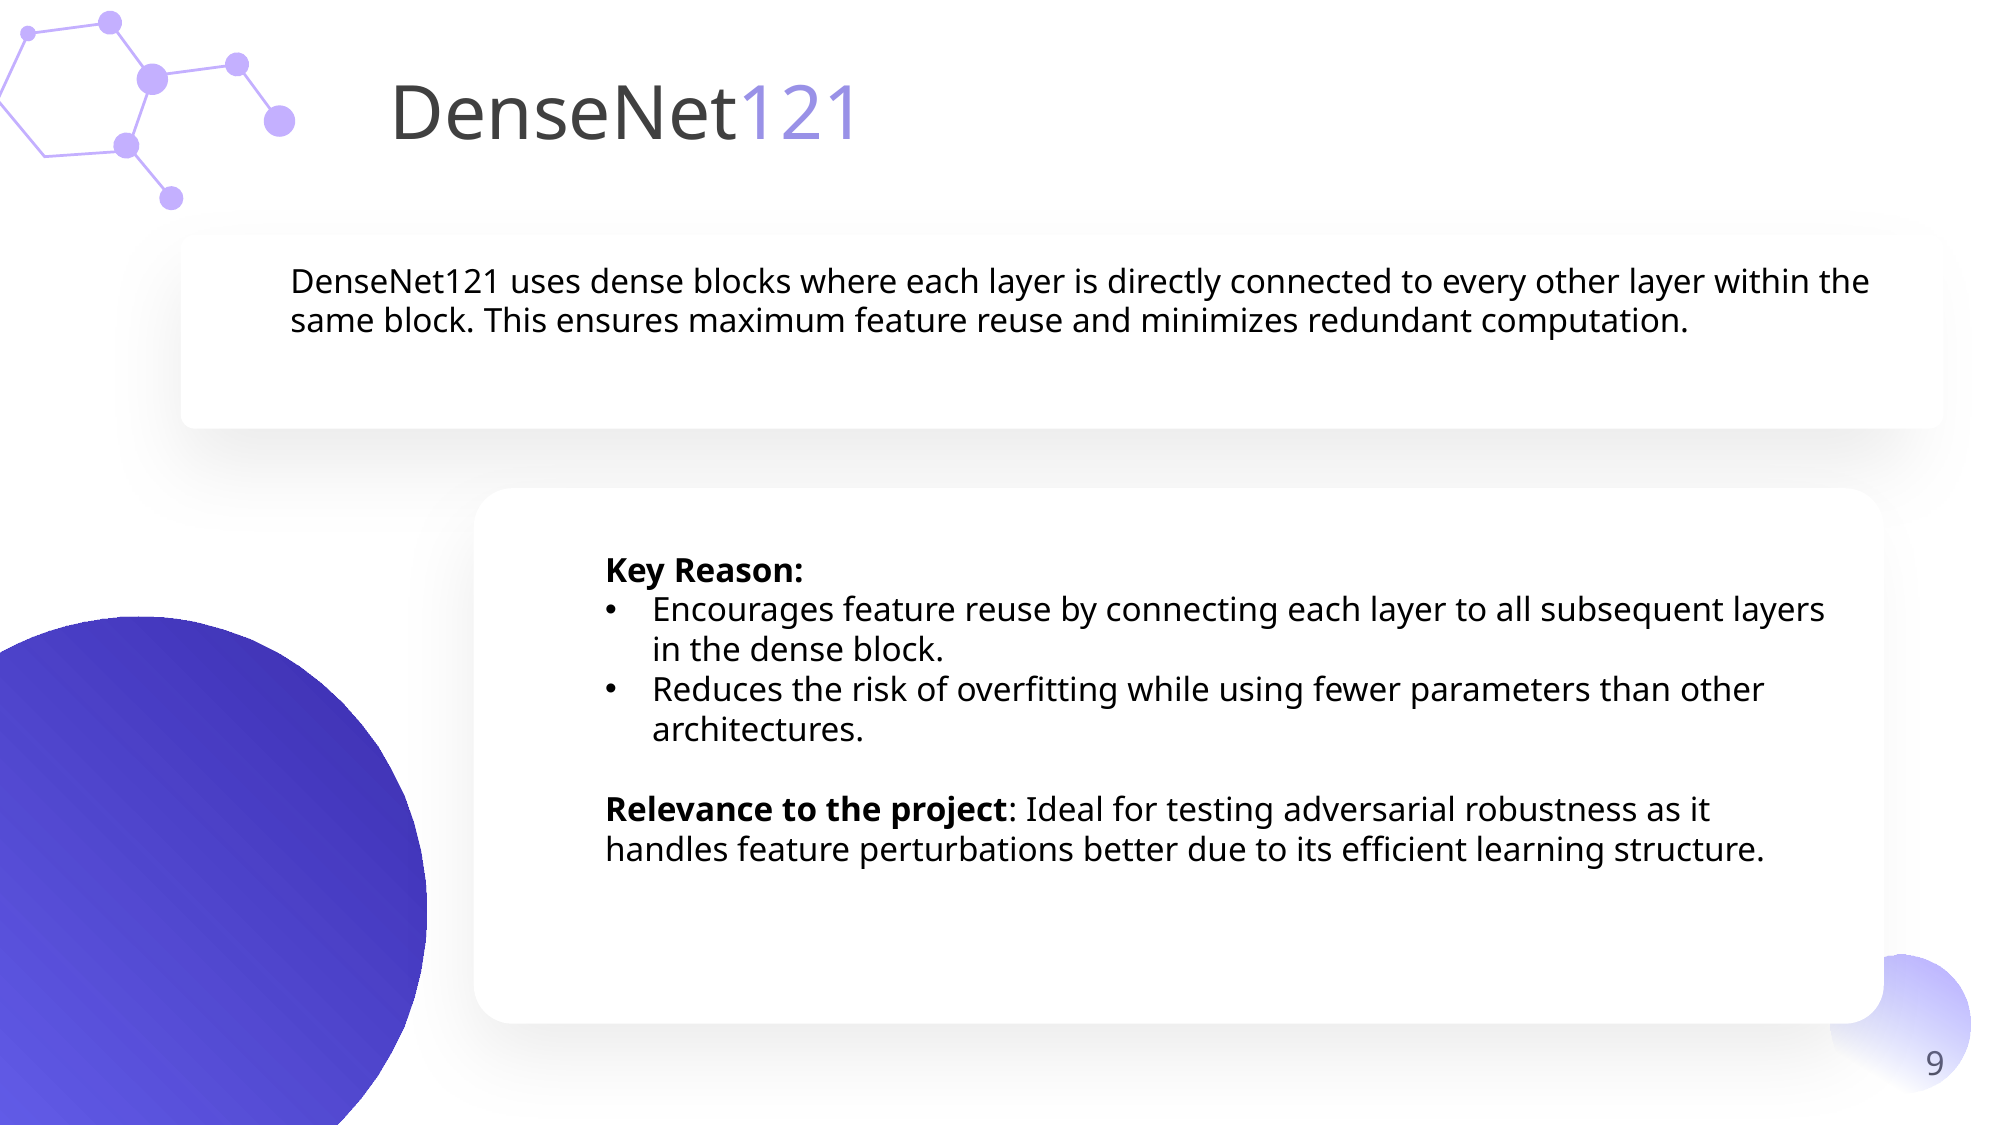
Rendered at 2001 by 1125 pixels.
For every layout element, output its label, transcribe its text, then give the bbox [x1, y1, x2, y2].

text_box DenseNet121 uses dense blocks where each layer is directly connected to every other layer within the same block. This ensures maximum feature reuse and minimizes redundant computation. [275, 252, 1903, 348]
text_box Key Reason: Encourages feature reuse by connecting each layer to all subsequent layers in the dense block. Reduces the risk of overfitting while using fewer parameters than other architectures. Relevance to the project: Ideal for testing adversarial robustness as it handles feature perturbations better due to its efficient learning structure. [590, 541, 1843, 876]
text_box [179, 233, 1945, 430]
text_box [0, 615, 428, 1125]
text_box [472, 487, 1885, 1025]
text_box DenseNet121 [374, 57, 1277, 163]
text_box [1837, 954, 1971, 1094]
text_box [0, 5, 295, 216]
